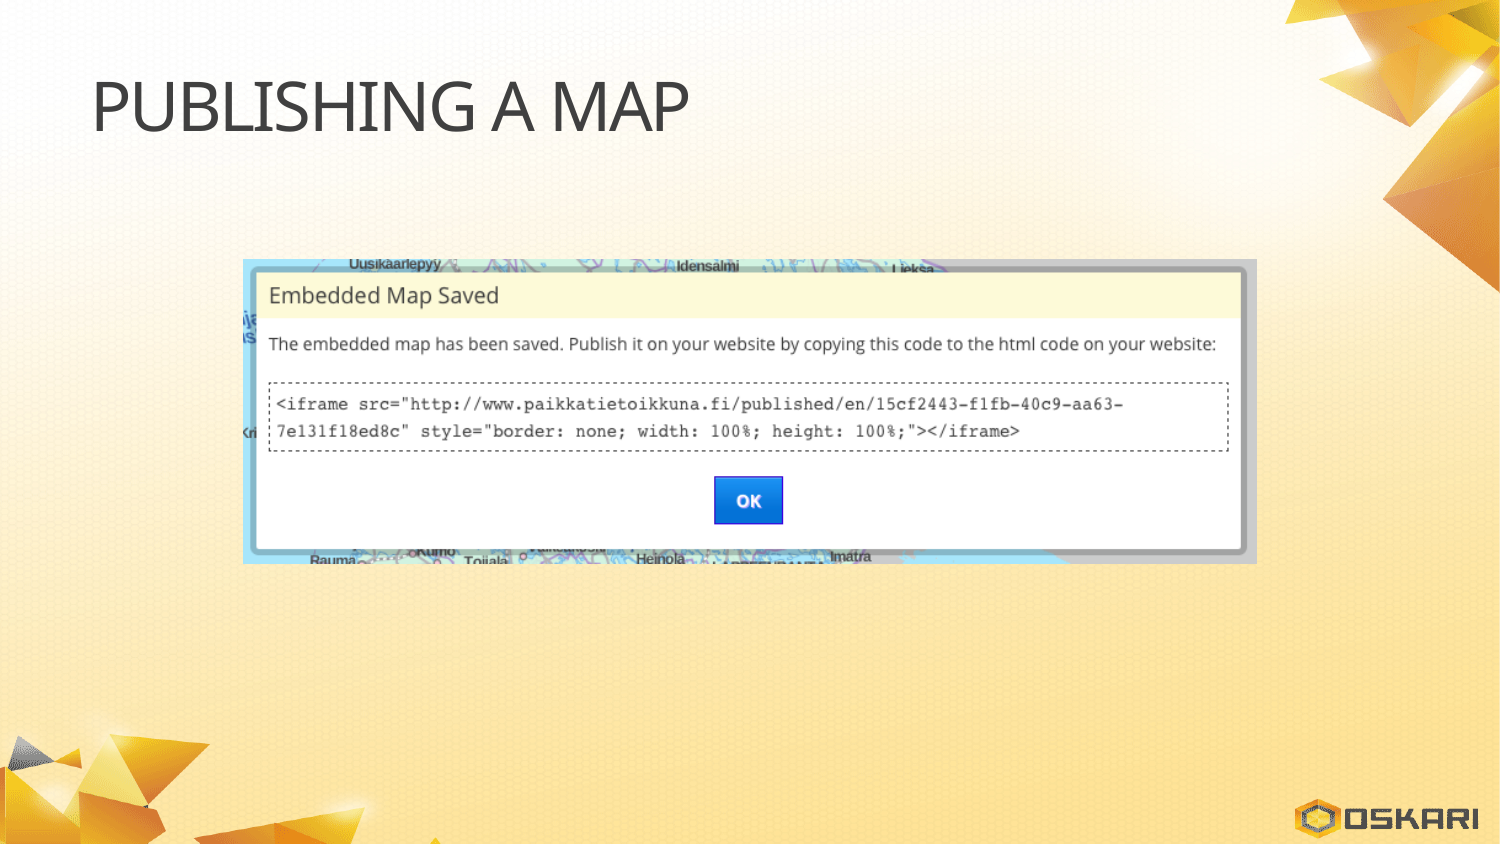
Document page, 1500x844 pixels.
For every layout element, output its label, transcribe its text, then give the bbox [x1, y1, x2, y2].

title Publishing a MAP [75, 33, 1425, 175]
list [243, 259, 1257, 564]
picture [0, 0, 1500, 844]
